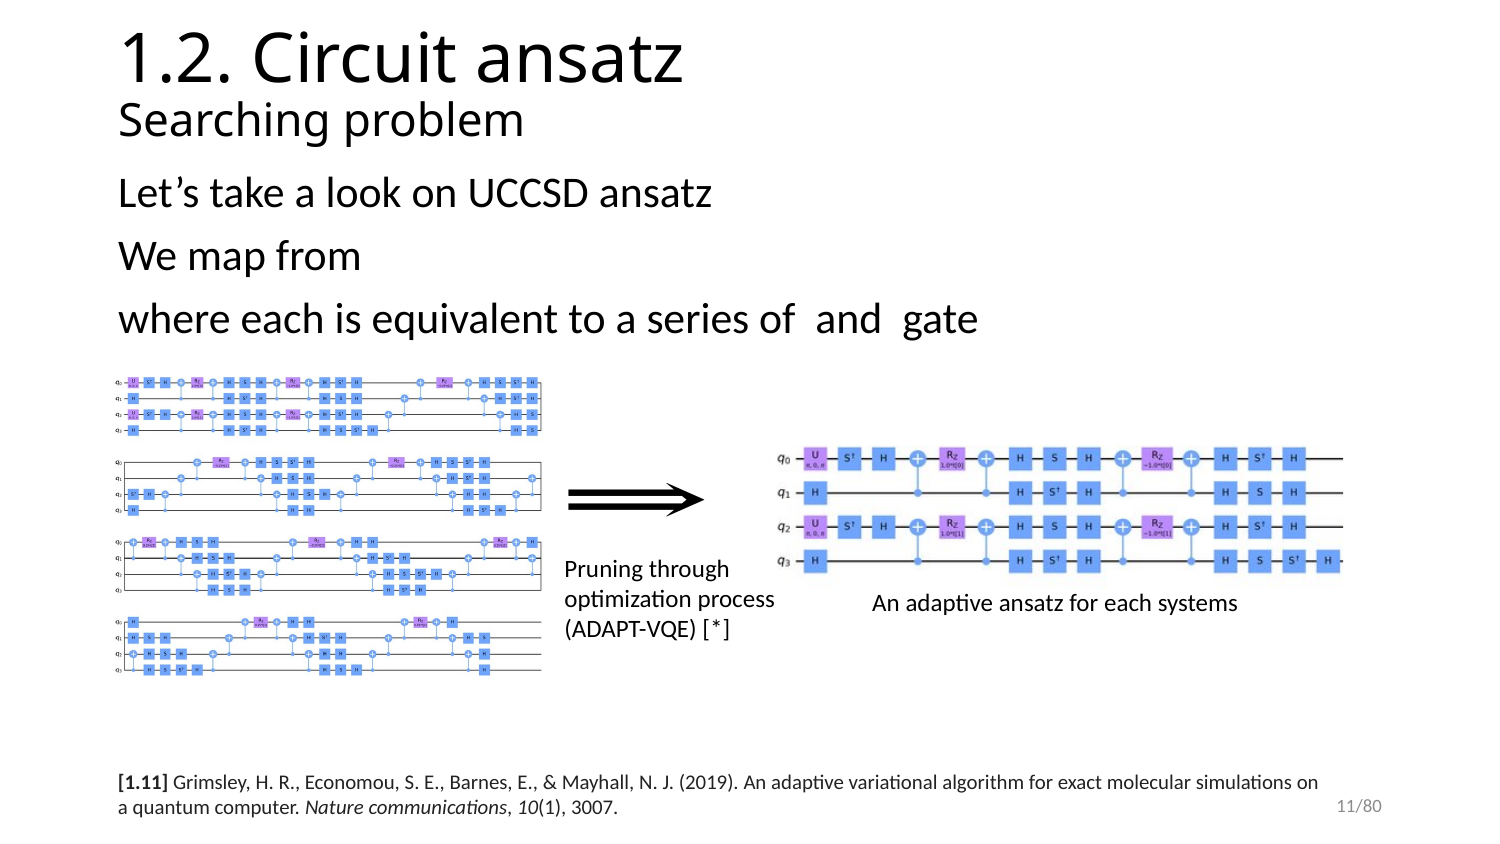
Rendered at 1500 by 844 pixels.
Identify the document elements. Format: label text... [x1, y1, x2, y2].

title 1.2. Circuit ansatz Searching problem [103, 3, 1164, 167]
slide_number 11 [1314, 782, 1397, 827]
text_box An adaptive ansatz for each systems [857, 579, 1356, 624]
picture [751, 428, 1344, 598]
text_box Pruning through optimization process (ADAPT-VQE) [*] [549, 545, 818, 650]
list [103, 368, 544, 681]
text_box [1.11] Grimsley, H. R., Economou, S. E., Barnes, E., & Mayhall, N. J. (2019). An adaptive variational algorithm for exact molecular simulations on a quantum computer. Nature communications, 10(1), 3007. [103, 761, 1344, 826]
